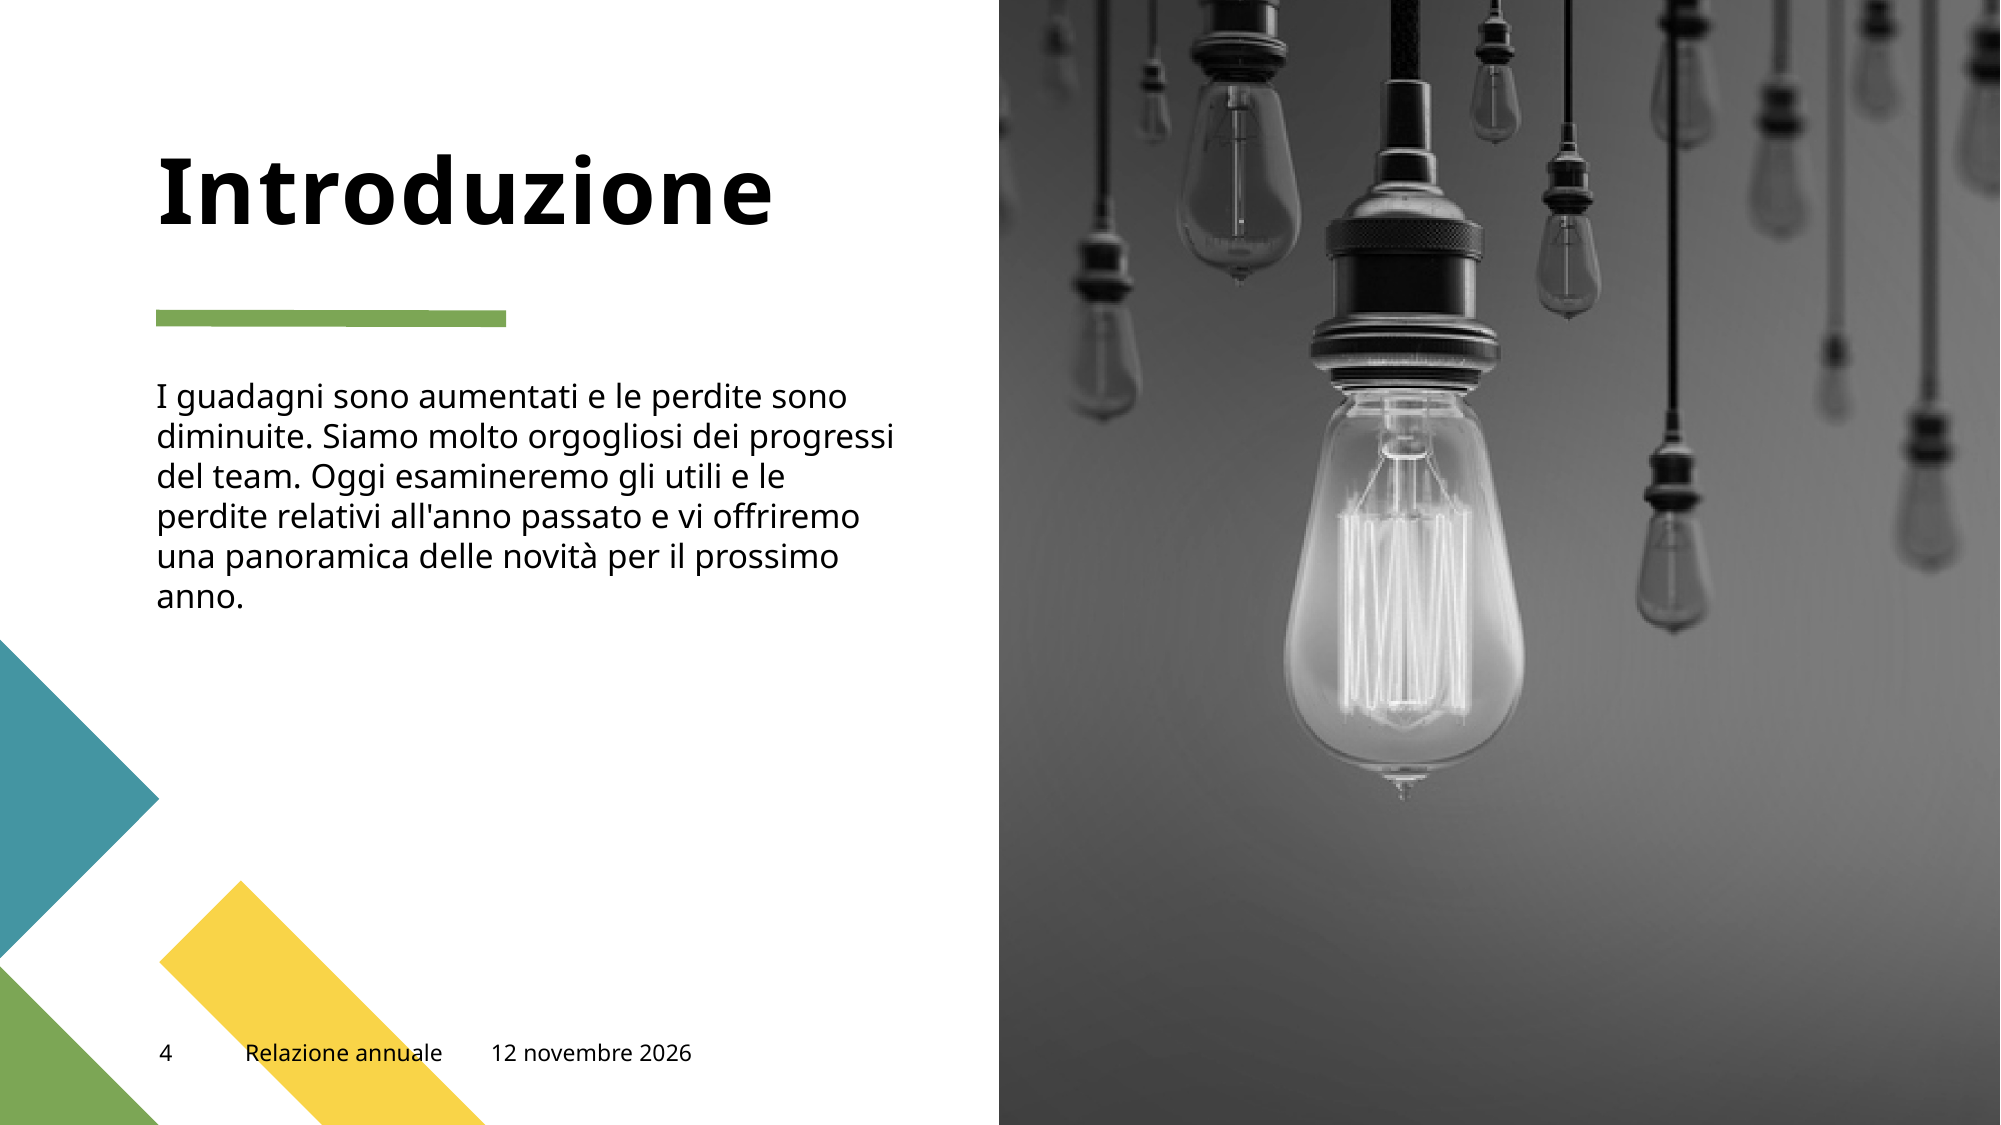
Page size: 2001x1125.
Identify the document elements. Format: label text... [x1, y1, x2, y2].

footer Relazione annuale [245, 1038, 490, 1080]
title Introduzione [158, 144, 969, 245]
slide_number 18 settembre 2023 [490, 1038, 707, 1080]
slide_number 4 [159, 1038, 245, 1080]
picture [999, 0, 2000, 1125]
list I guadagni sono aumentati e le perdite sono diminuite. Siamo molto orgogliosi dei progressi del team. Oggi esamineremo gli utili e le perdite relativi all'anno passato e vi offriremo una panoramica delle novità per il prossimo anno. [156, 375, 907, 835]
